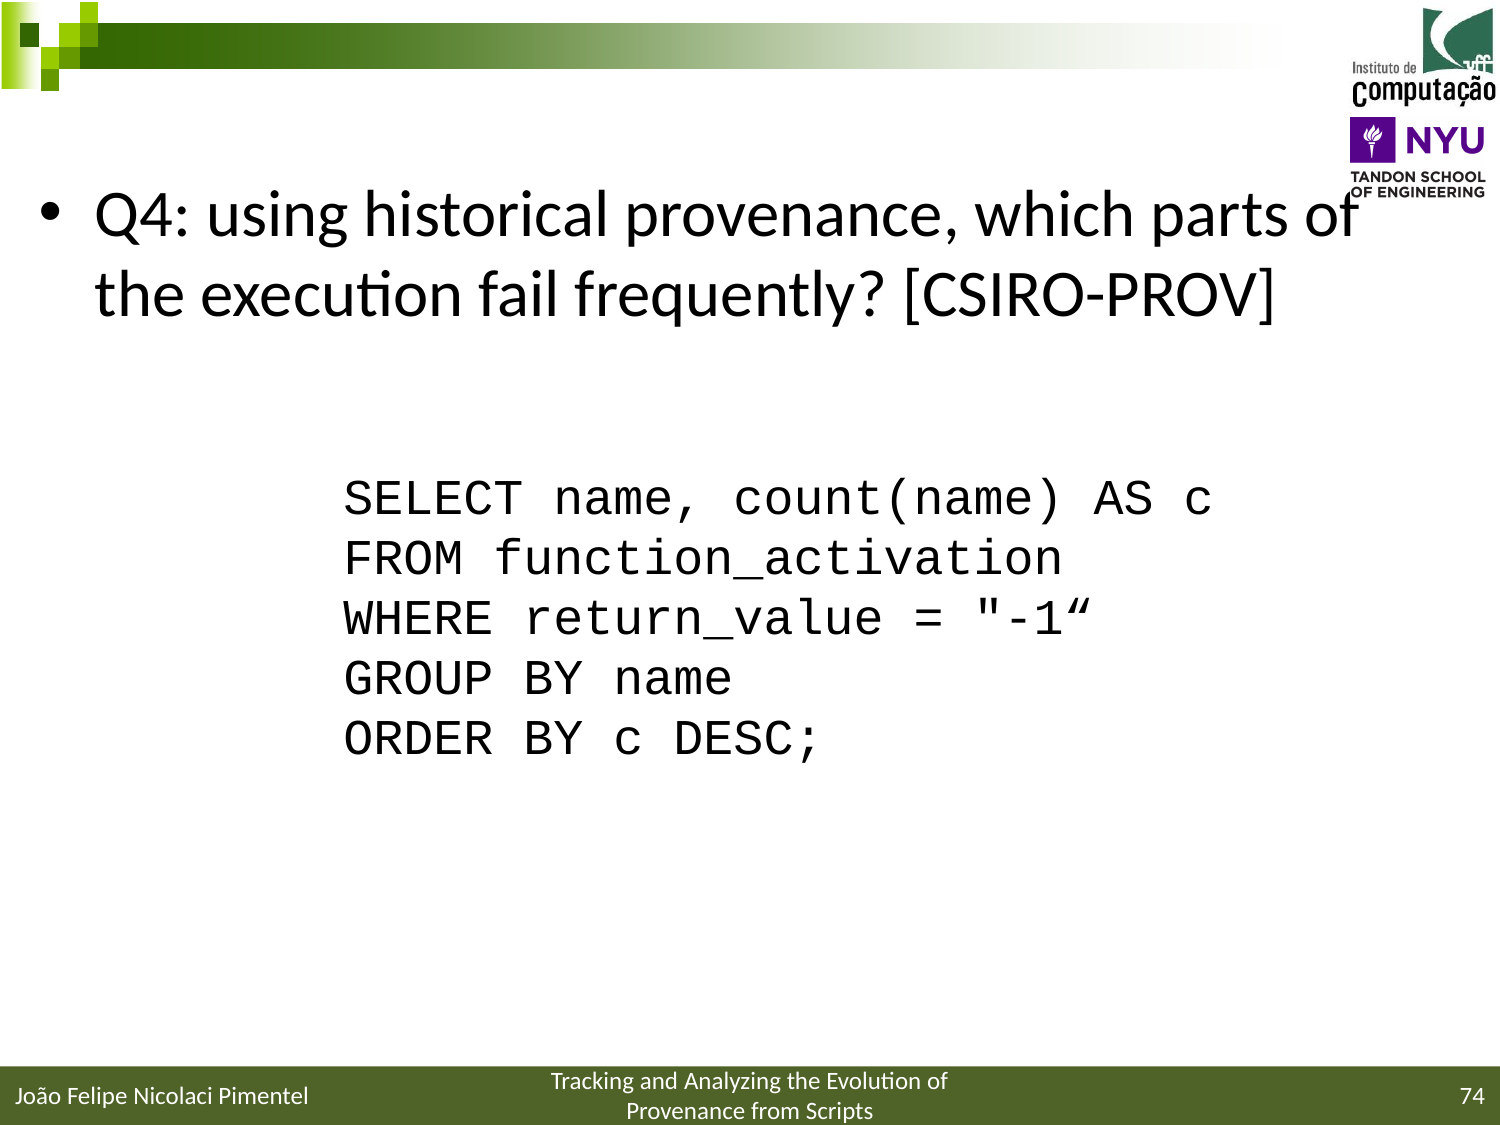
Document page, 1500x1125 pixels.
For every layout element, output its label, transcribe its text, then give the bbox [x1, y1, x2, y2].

picture [1349, 117, 1486, 201]
text_box SELECT name, count(name) AS c FROM function_activation WHERE return_value = "-1“ GROUP BY name ORDER BY c DESC; [328, 457, 1229, 832]
slide_number João Felipe Nicolaci Pimentel [0, 1065, 350, 1125]
slide_number 74 [1149, 1065, 1500, 1125]
footer Tracking and Analyzing the Evolution of Provenance from Scripts [512, 1065, 988, 1125]
list Q4: using historical provenance, which parts of the execution fail frequently? [CSIRO-PROV] [23, 162, 1477, 1055]
